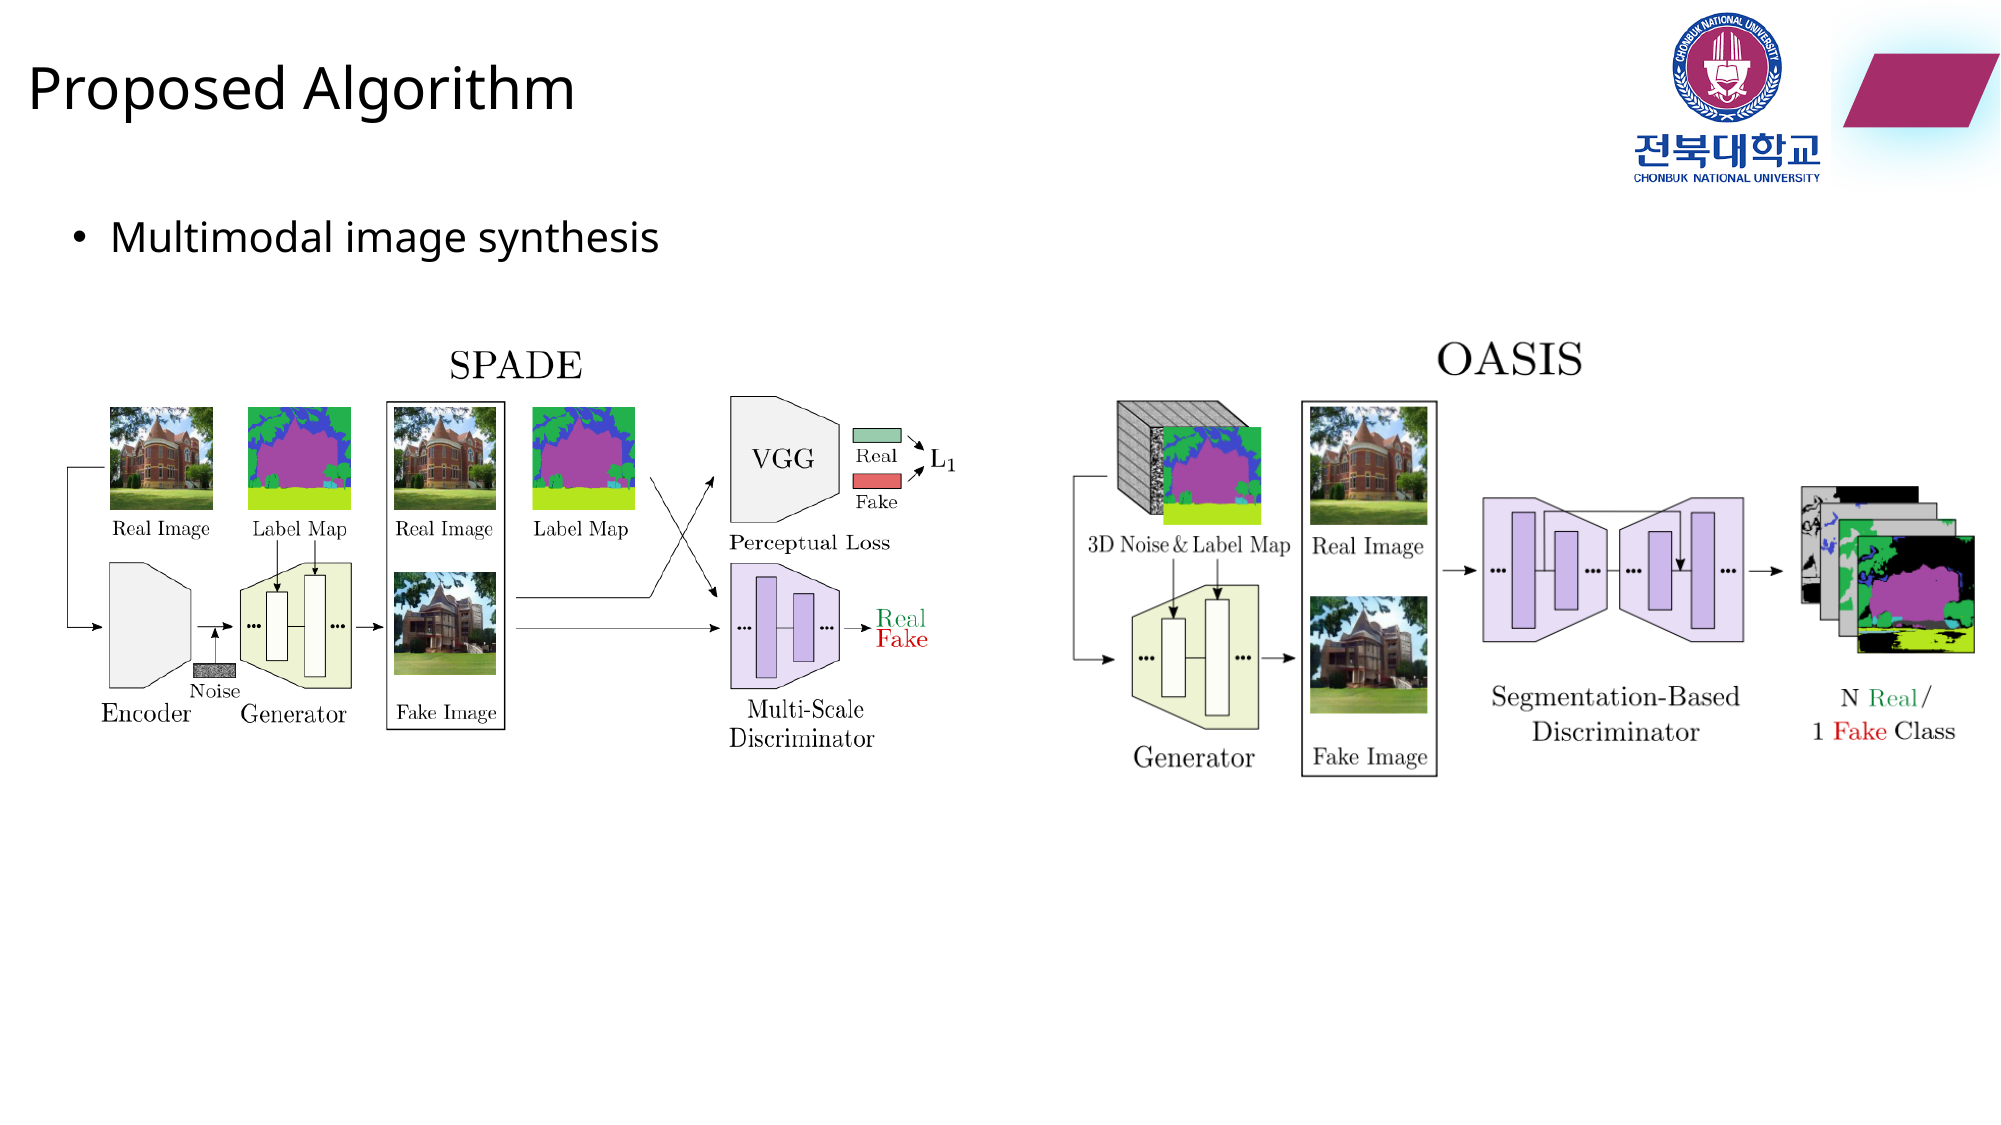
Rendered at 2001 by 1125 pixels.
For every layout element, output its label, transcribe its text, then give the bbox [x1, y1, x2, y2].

list Multimodal image synthesis [57, 209, 1944, 920]
picture [1036, 319, 1988, 792]
picture [28, 335, 964, 776]
picture [1622, 4, 1831, 201]
title Proposed Algorithm [12, 28, 1611, 153]
